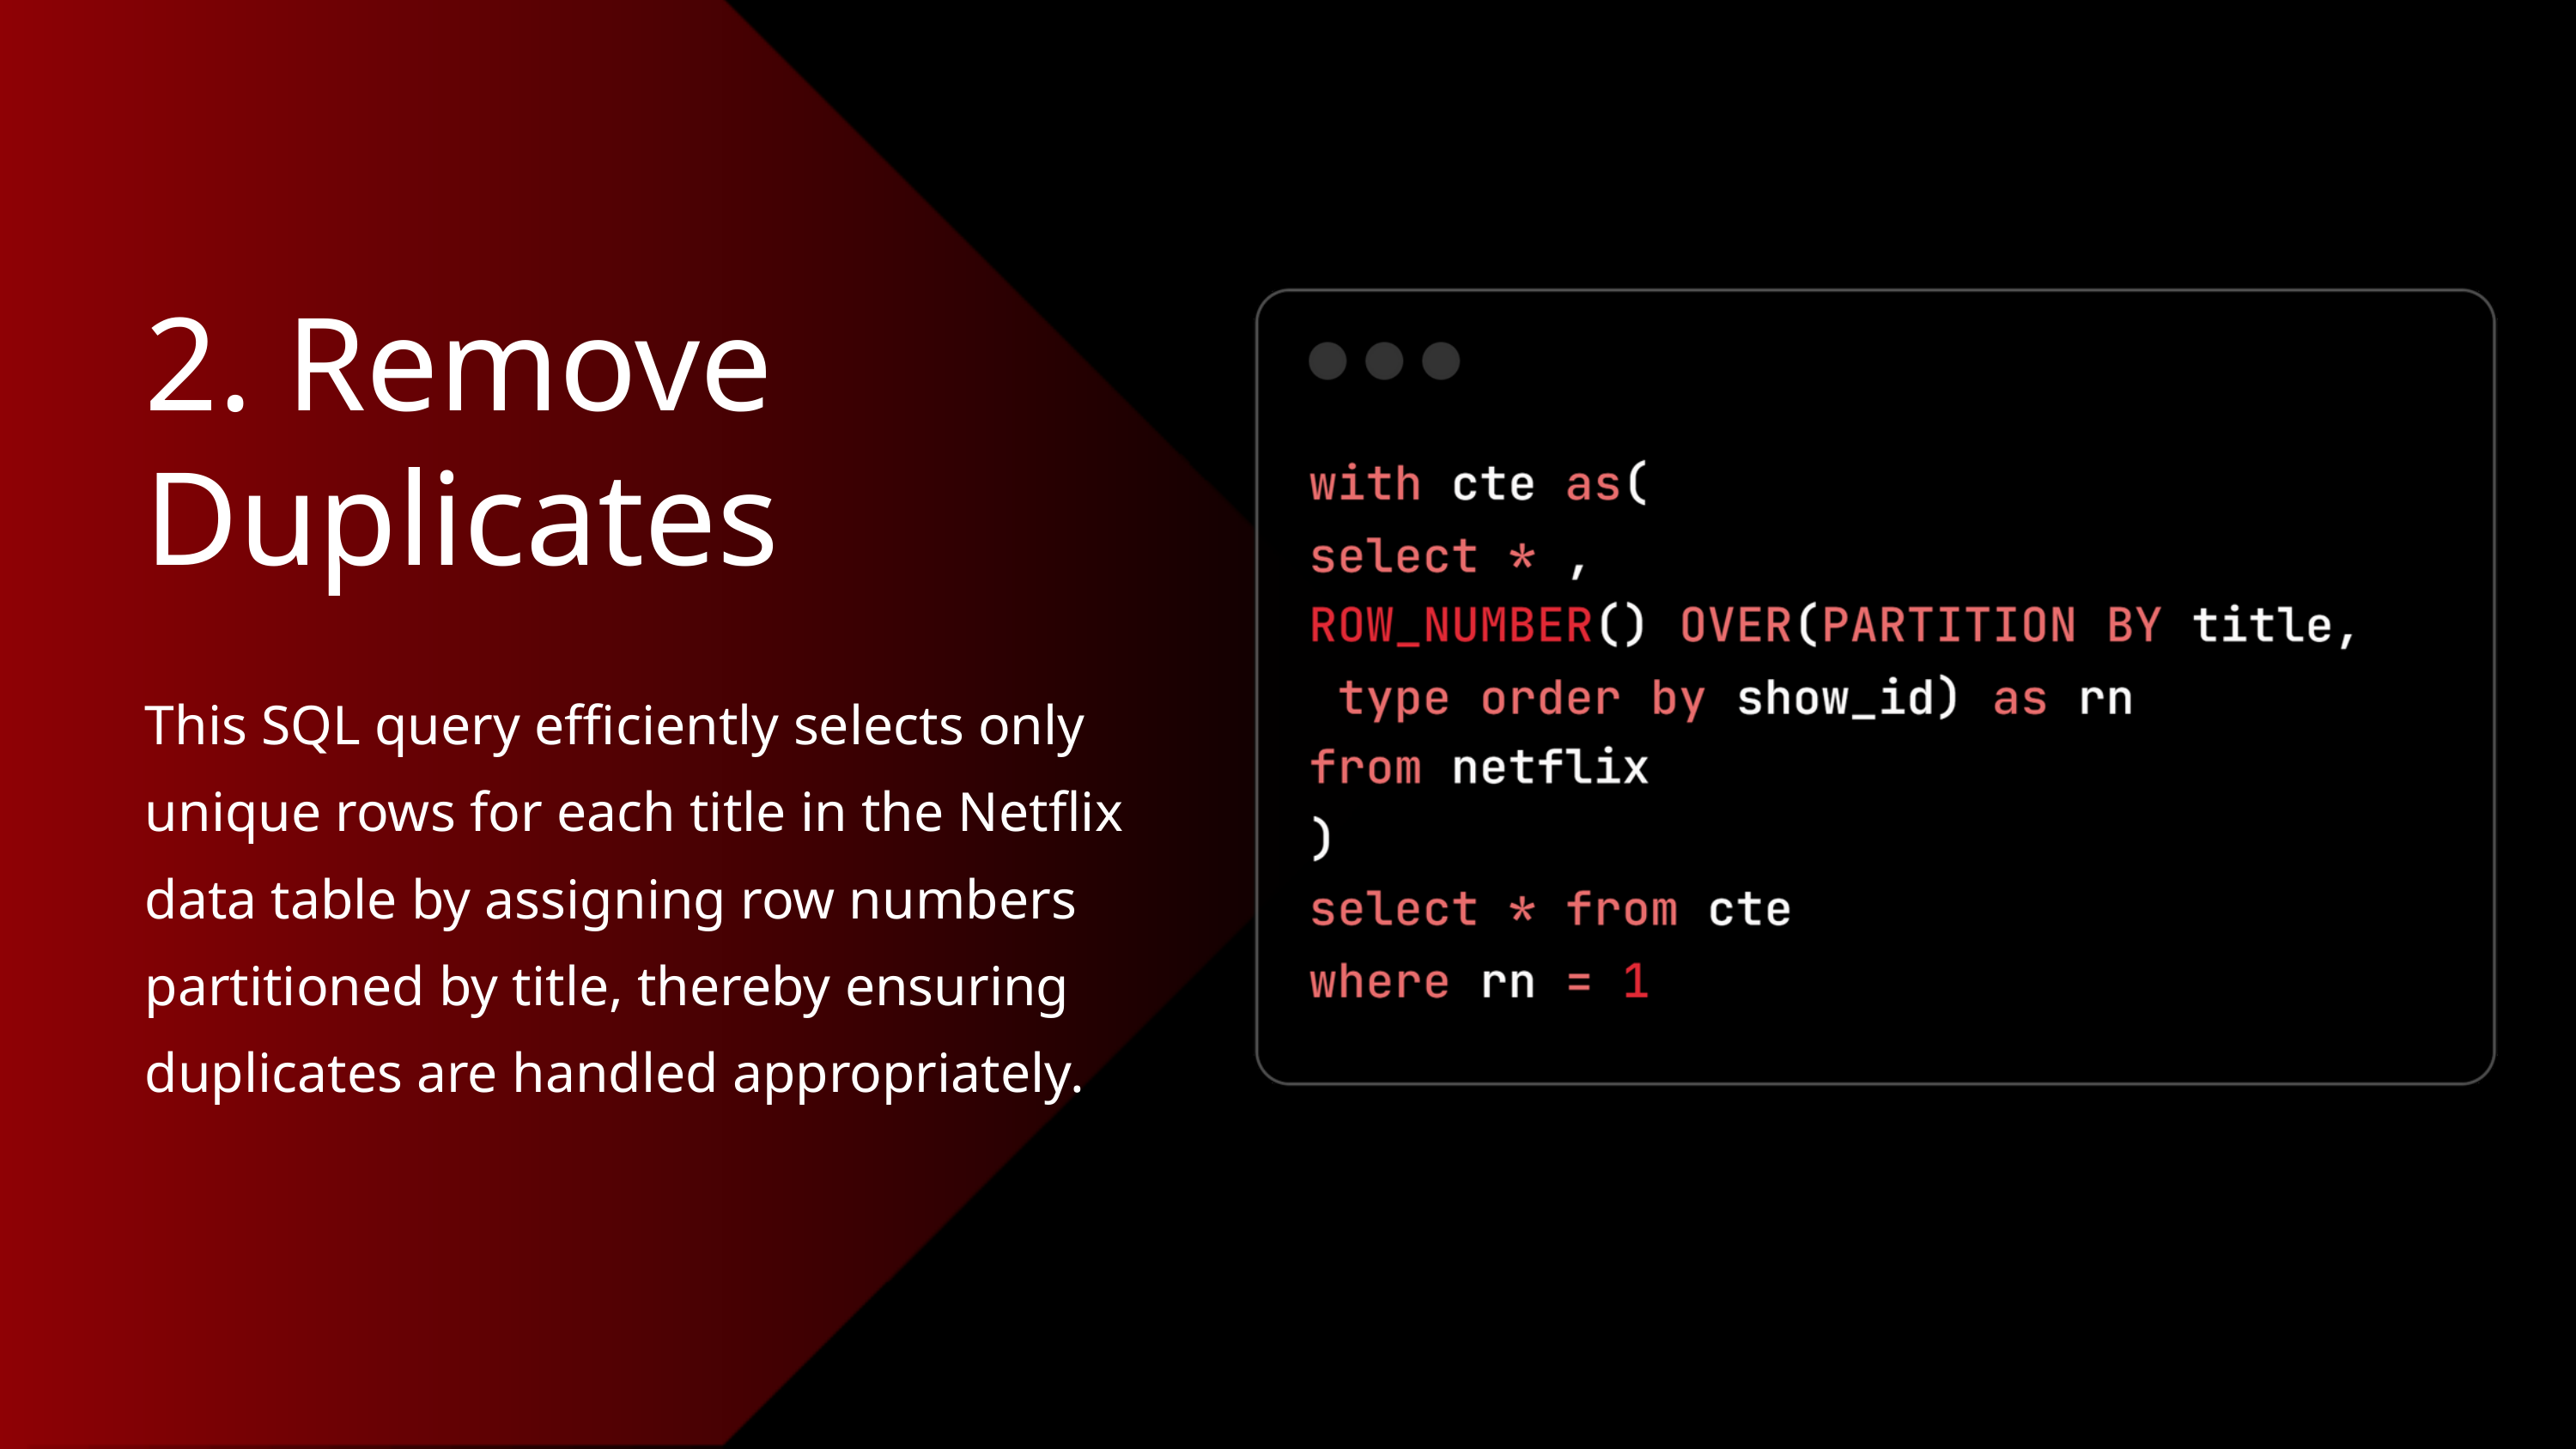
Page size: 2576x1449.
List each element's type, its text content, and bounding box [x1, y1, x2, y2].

text_box 2. Remove Duplicates [144, 282, 1058, 591]
text_box [0, 0, 1449, 1449]
text_box [1057, 90, 2576, 1284]
text_box This SQL query efficiently selects only unique rows for each title in the Netflix data table by assigning row numbers partitioned by title, thereby ensuring duplicates are handled appropriately. [144, 668, 1142, 1103]
